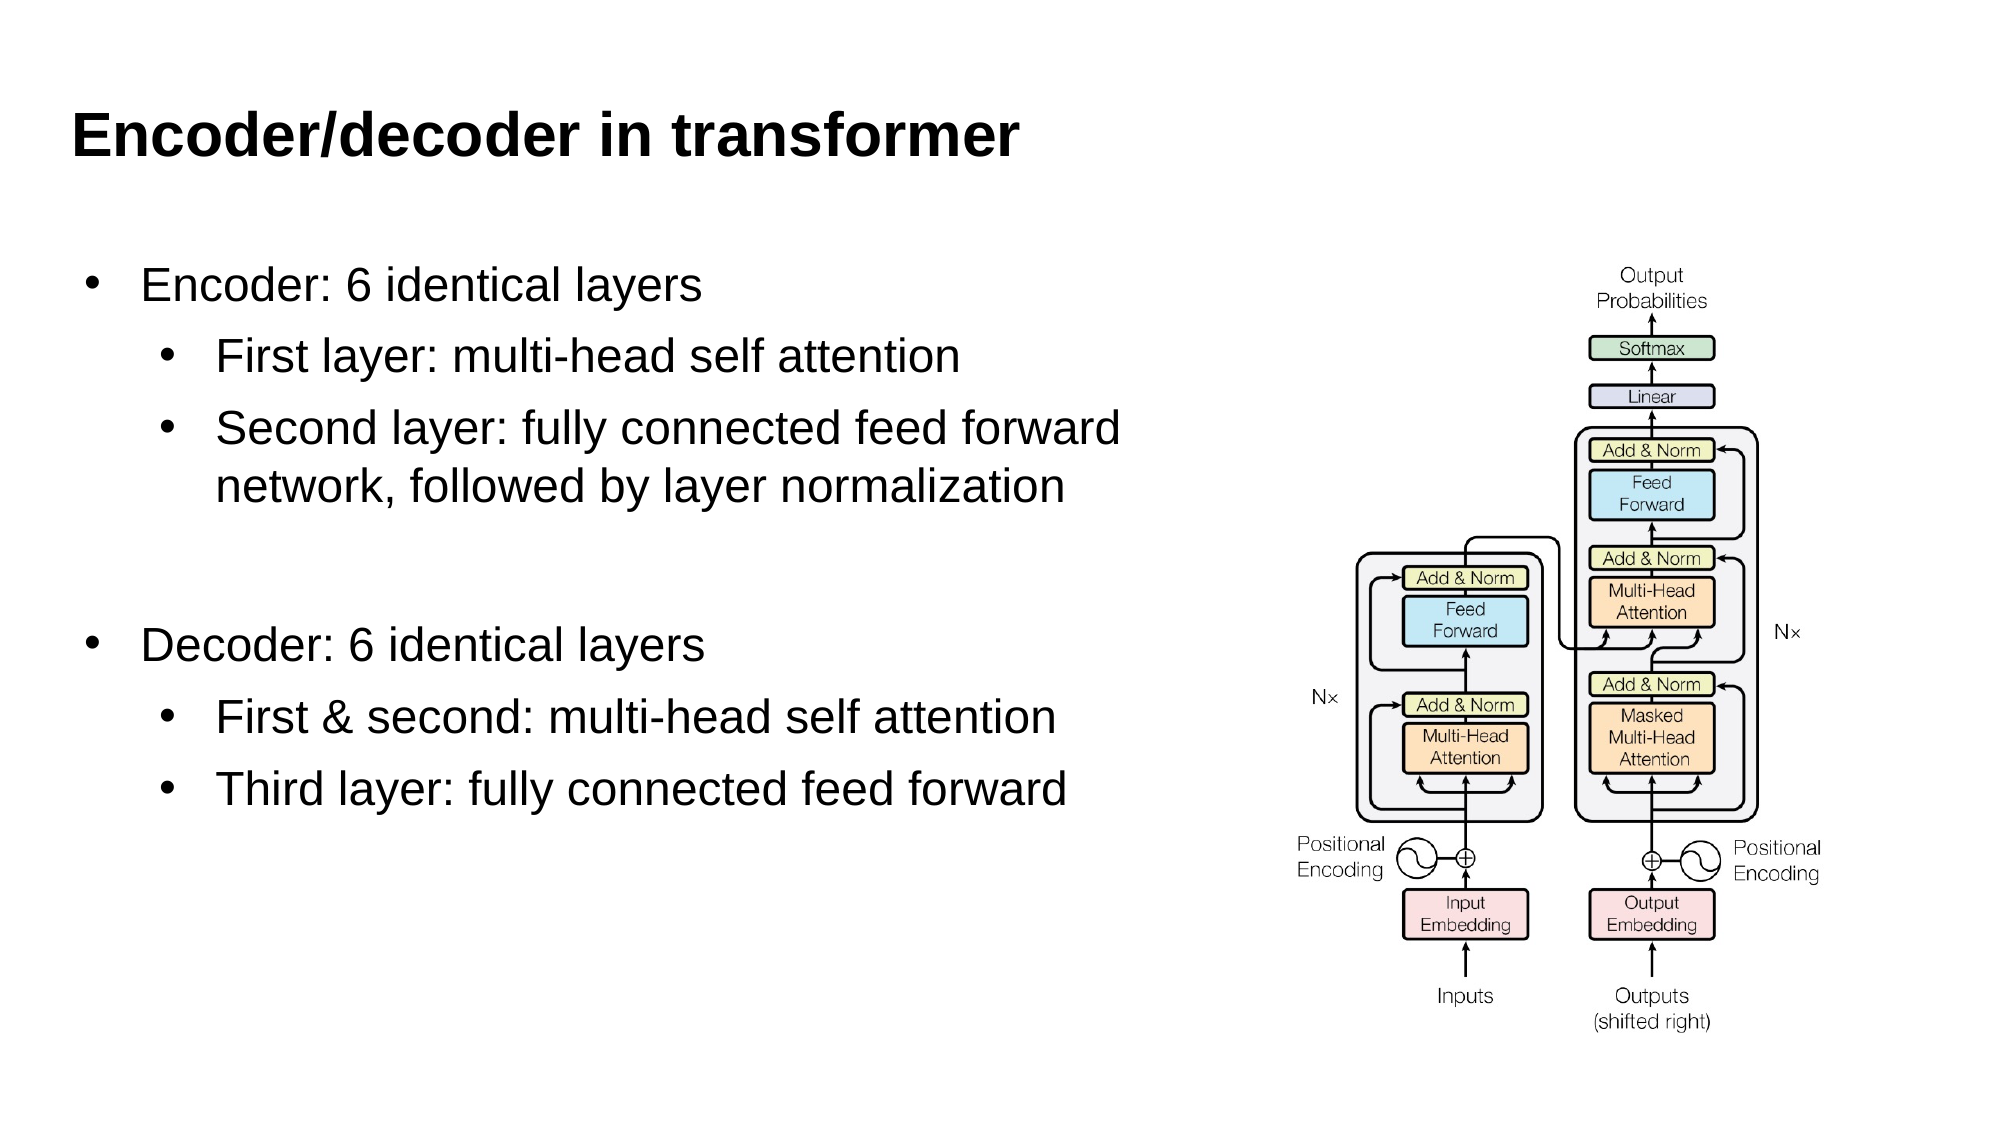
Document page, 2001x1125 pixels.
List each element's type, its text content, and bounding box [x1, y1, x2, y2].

list Encoder: 6 identical layers First layer: multi-head self attention Second layer: fully connected feed forward network, followed by layer normalization Decoder: 6 identical layers First & second: multi-head self attention Third layer: fully connected feed forward [76, 245, 1224, 1055]
title Encoder/decoder in transformer [62, 86, 1795, 196]
picture [1273, 245, 1839, 1054]
